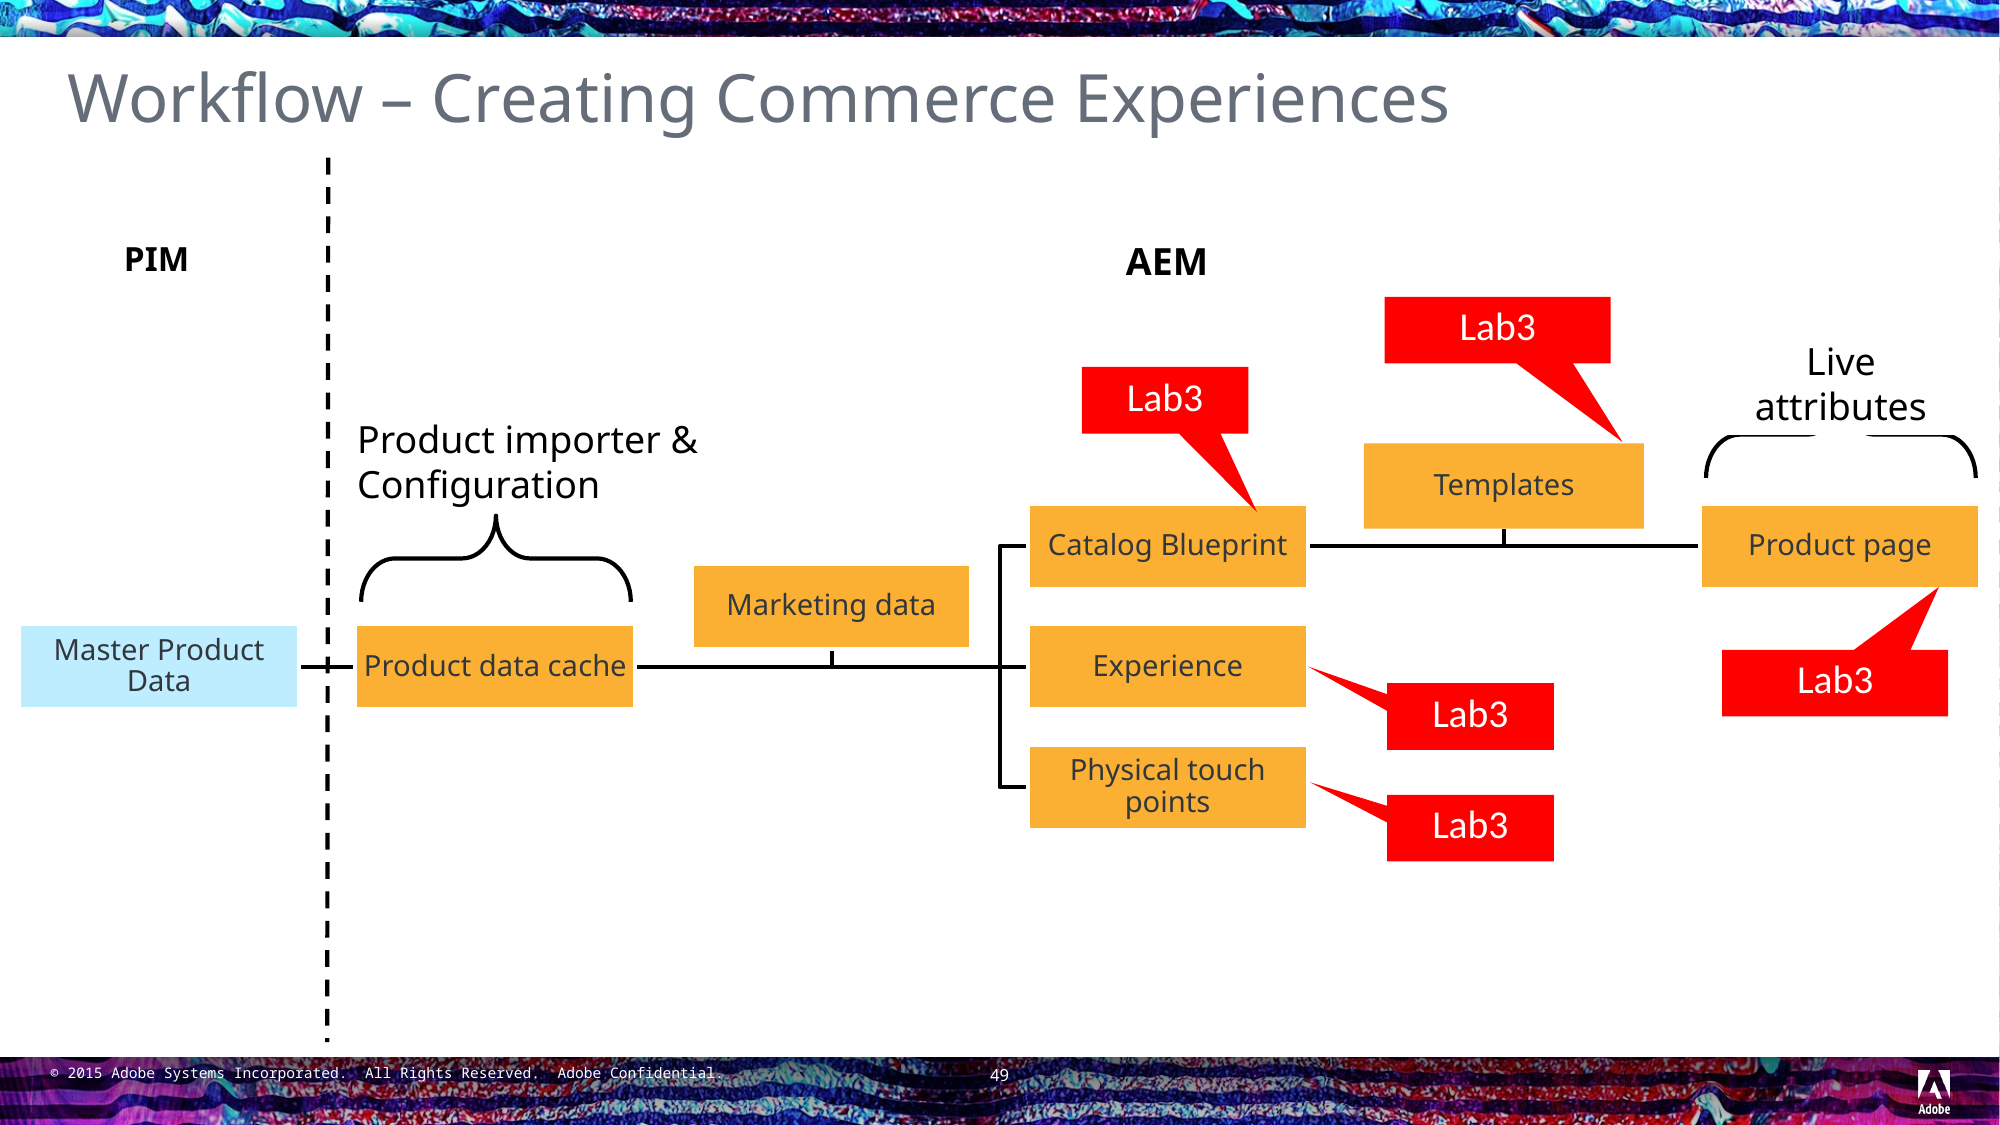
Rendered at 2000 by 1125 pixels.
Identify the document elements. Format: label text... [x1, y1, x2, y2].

picture [0, 0, 2000, 37]
picture [0, 1057, 2000, 1125]
title Workflow – Creating Commerce Experiences [49, 47, 1950, 145]
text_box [18, 170, 1981, 1103]
